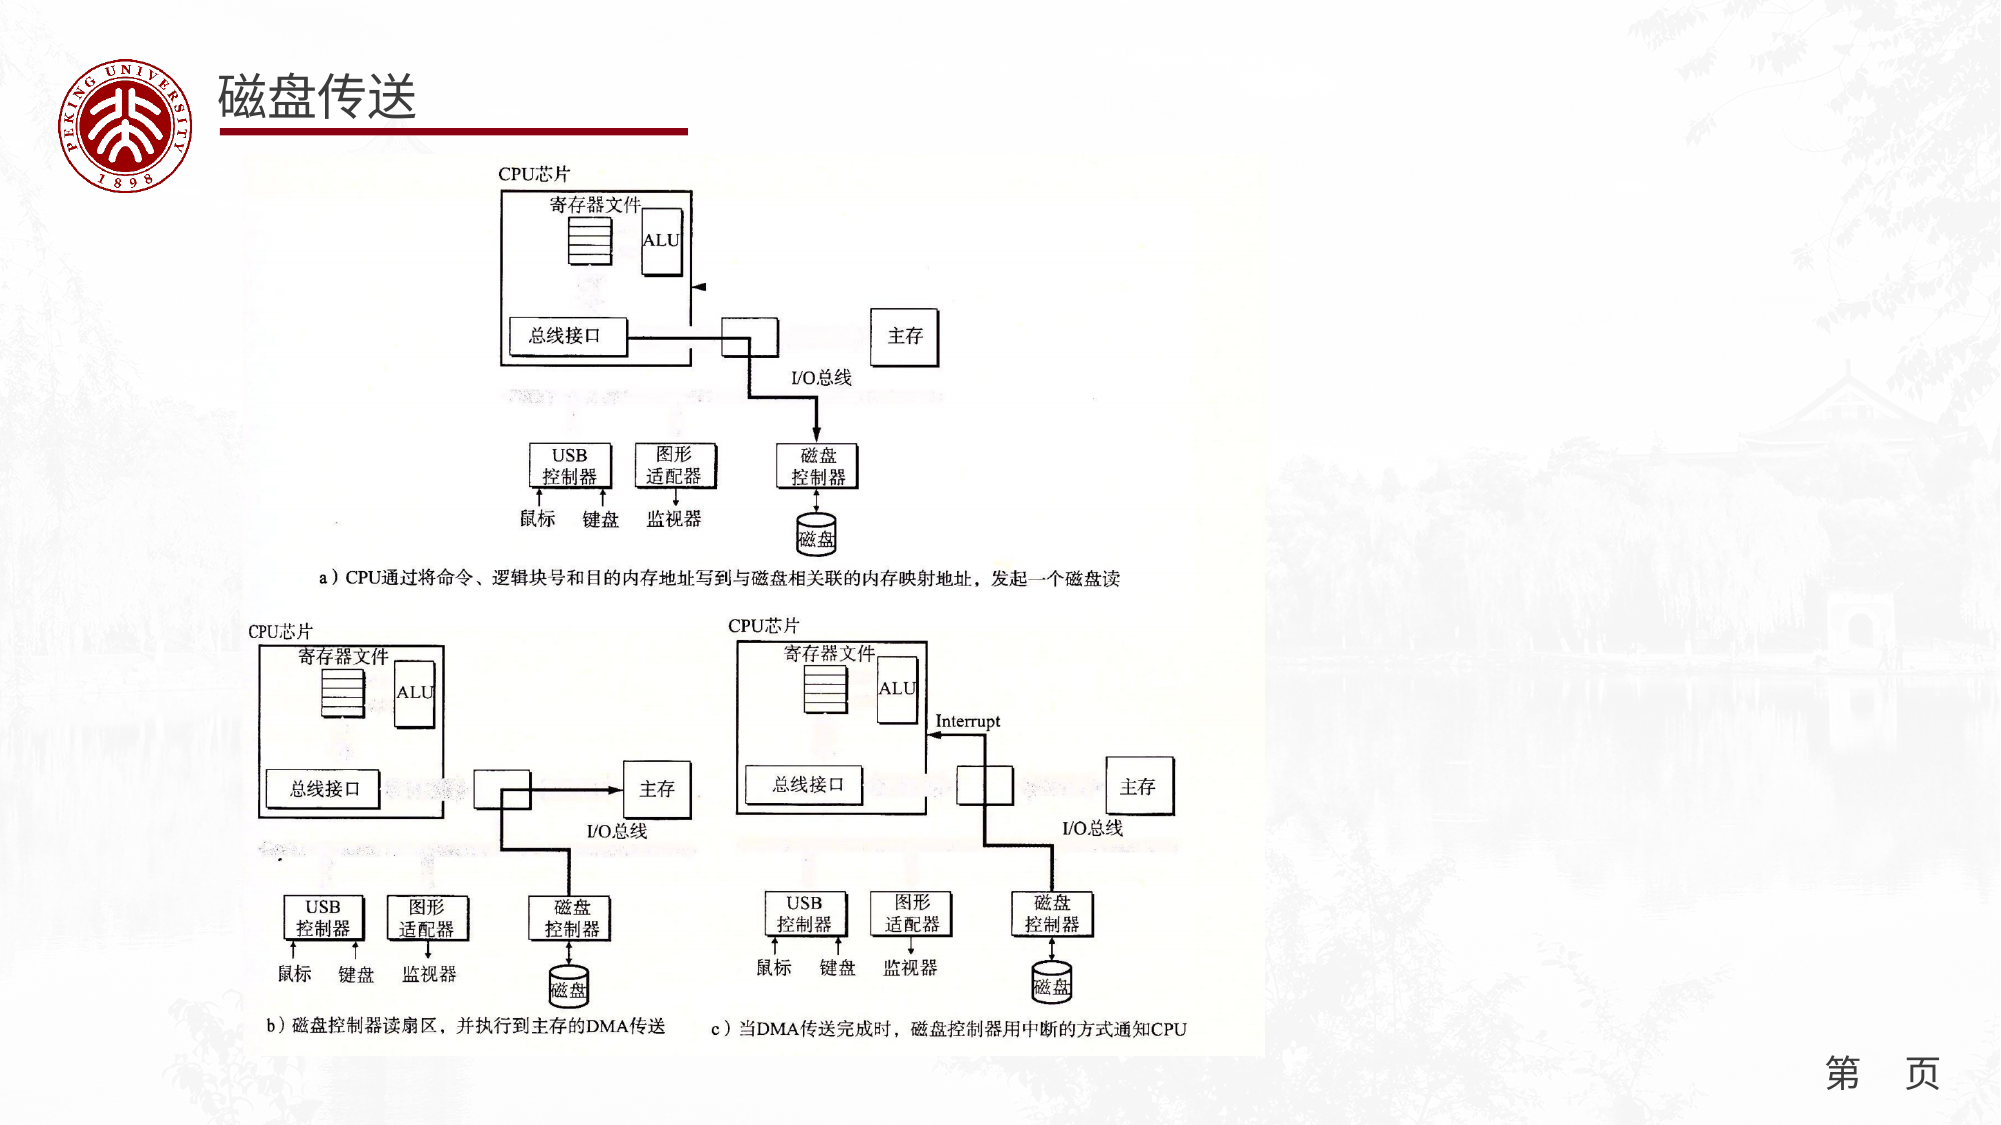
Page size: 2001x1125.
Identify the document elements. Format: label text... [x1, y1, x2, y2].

text_box [219, 127, 689, 137]
slide_number [1767, 1042, 2000, 1103]
picture [0, 0, 2001, 1125]
text_box 磁盘传送 [202, 58, 1280, 134]
